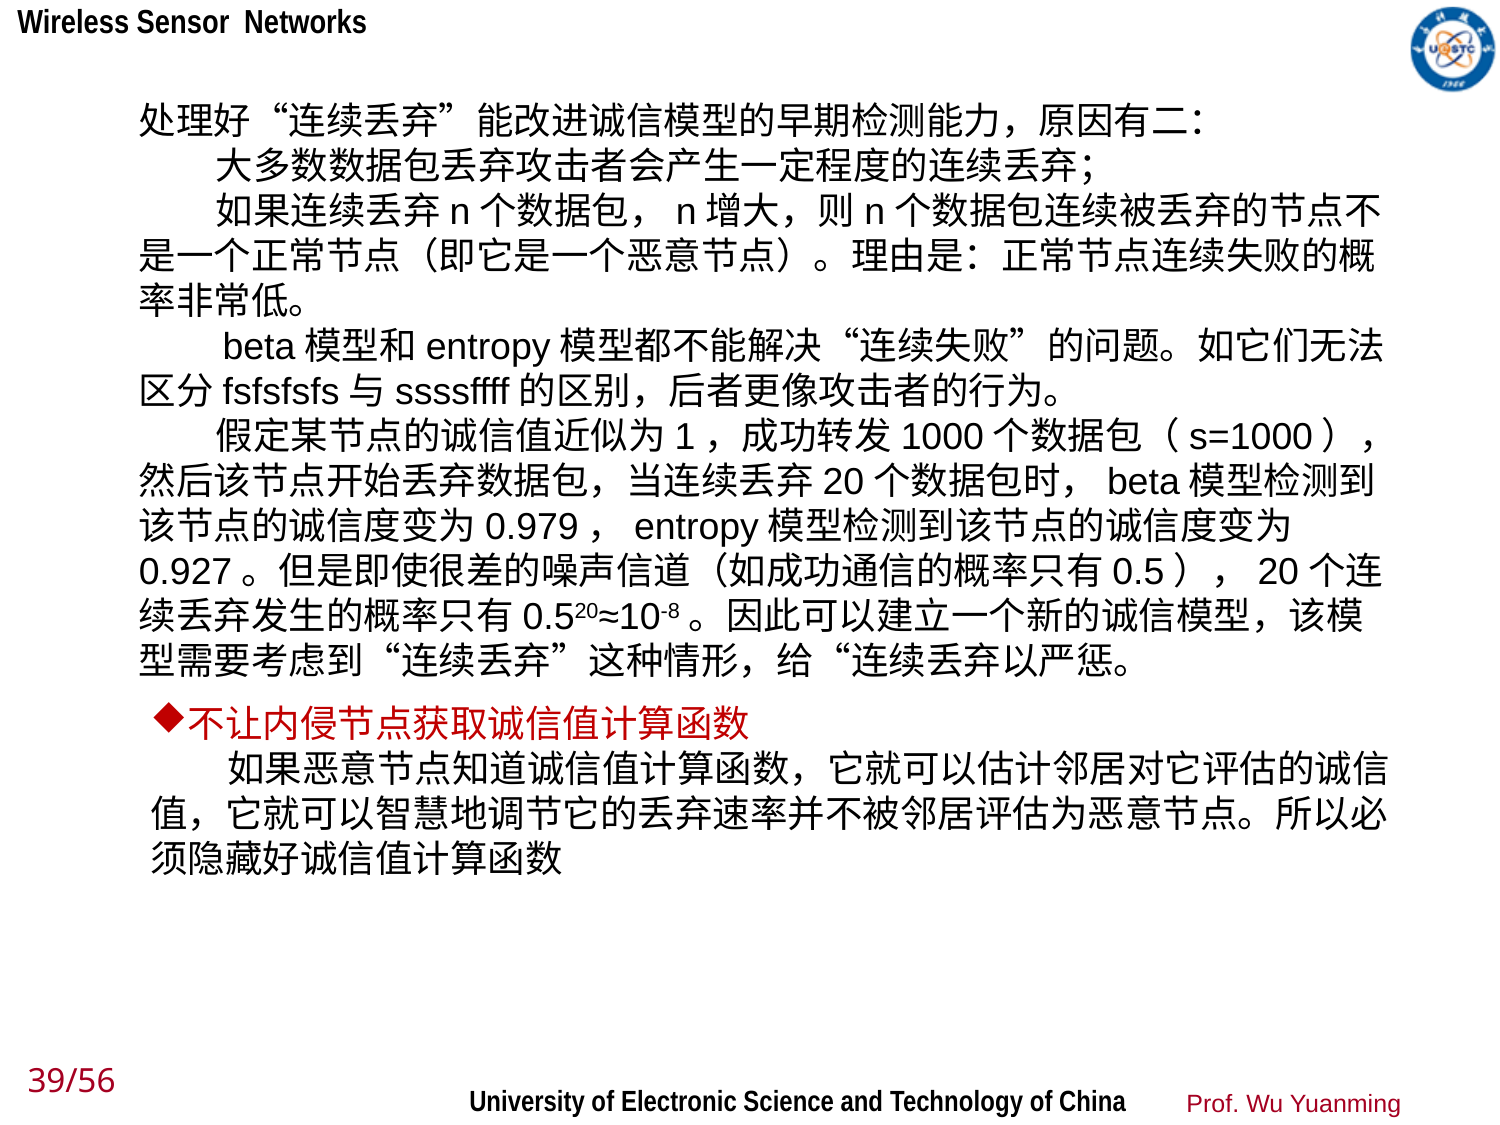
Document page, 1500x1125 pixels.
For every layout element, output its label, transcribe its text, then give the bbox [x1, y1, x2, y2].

footer Prof. Wu Yuanming [1151, 1070, 1417, 1125]
picture [1406, 0, 1500, 96]
text_box 处理好“连续丢弃”能改进诚信模型的早期检测能力，原因有二： 大多数数据包丢弃攻击者会产生一定程度的连续丢弃； 如果连续丢弃n个数据包，n增大，则n个数据包连续被丢弃的节点不是一个正常节点（即它是一个恶意节点）。理由是：正常节点连续失败的概率非常低。 beta模型和entropy模型都不能解决“连续失败”的问题。如它们无法区分fsfsfsfs与ssssffff的区别，后者更像攻击者的行为。 假定某节点的诚信值近似为1，成功转发1000个数据包（s=1000），然后该节点开始丢弃数据包，当连续丢弃20个数据包时，beta模型检测到该节点的诚信度变为0.979，entropy模型检测到该节点的诚信度变为0.927。但是即使很差的噪声信道（如成功通信的概率只有0.5），20个连续丢弃发生的概率只有0.520≈10-8。因此可以建立一个新的诚信模型，该模型需要考虑到“连续丢弃”这种情形，给“连续丢弃以严惩。 [123, 89, 1412, 690]
text_box 不让内侵节点获取诚信值计算函数 如果恶意节点知道诚信值计算函数，它就可以估计邻居对它评估的诚信值，它就可以智慧地调节它的丢弃速率并不被邻居评估为恶意节点。所以必须隐藏好诚信值计算函数 [135, 692, 1424, 888]
slide_number 39/56 [12, 1054, 165, 1113]
